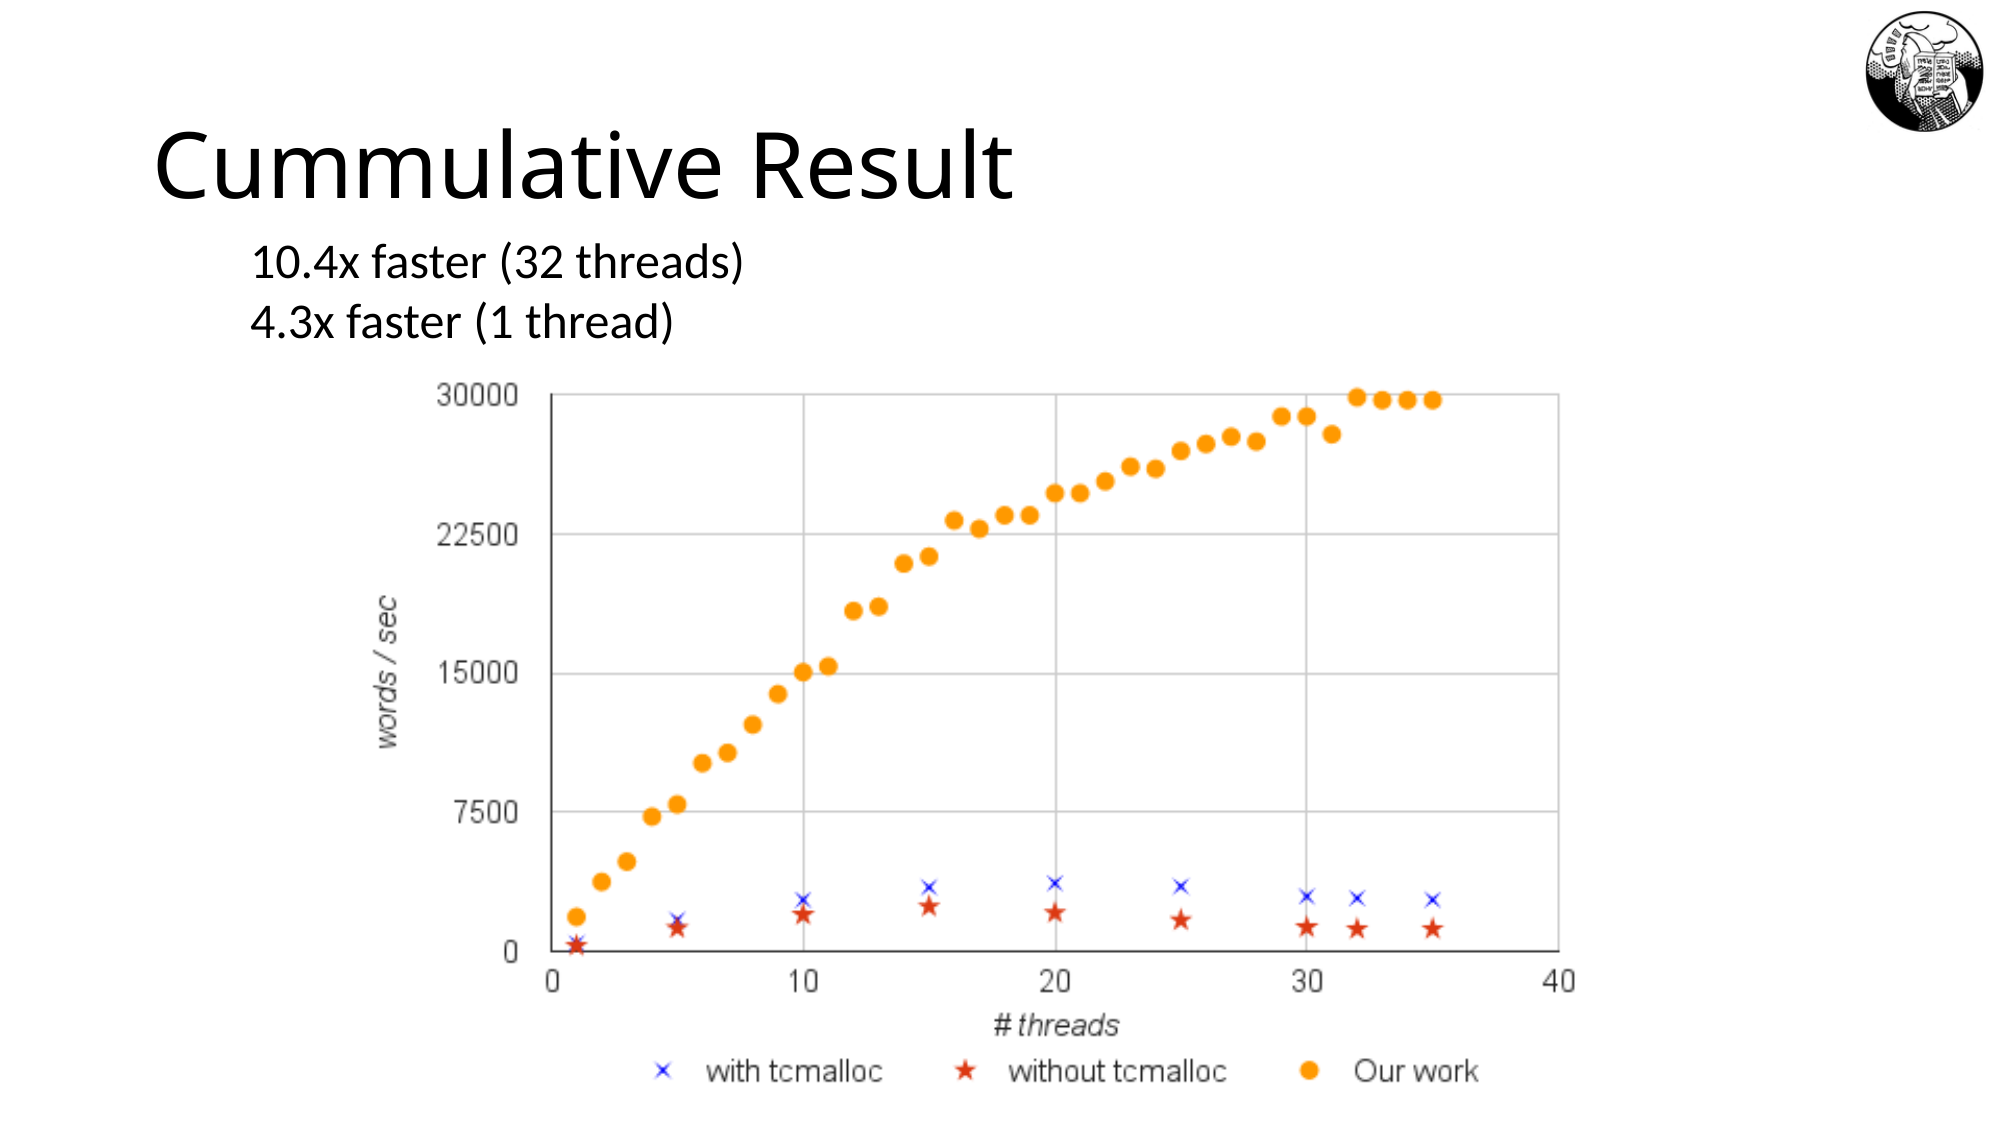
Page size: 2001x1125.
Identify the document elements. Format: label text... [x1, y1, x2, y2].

picture [1862, 10, 1986, 134]
picture [334, 325, 1629, 1099]
text_box 10.4x faster (32 threads) 4.3x faster (1 thread) [235, 221, 868, 357]
title Cummulative Result [137, 59, 1863, 278]
